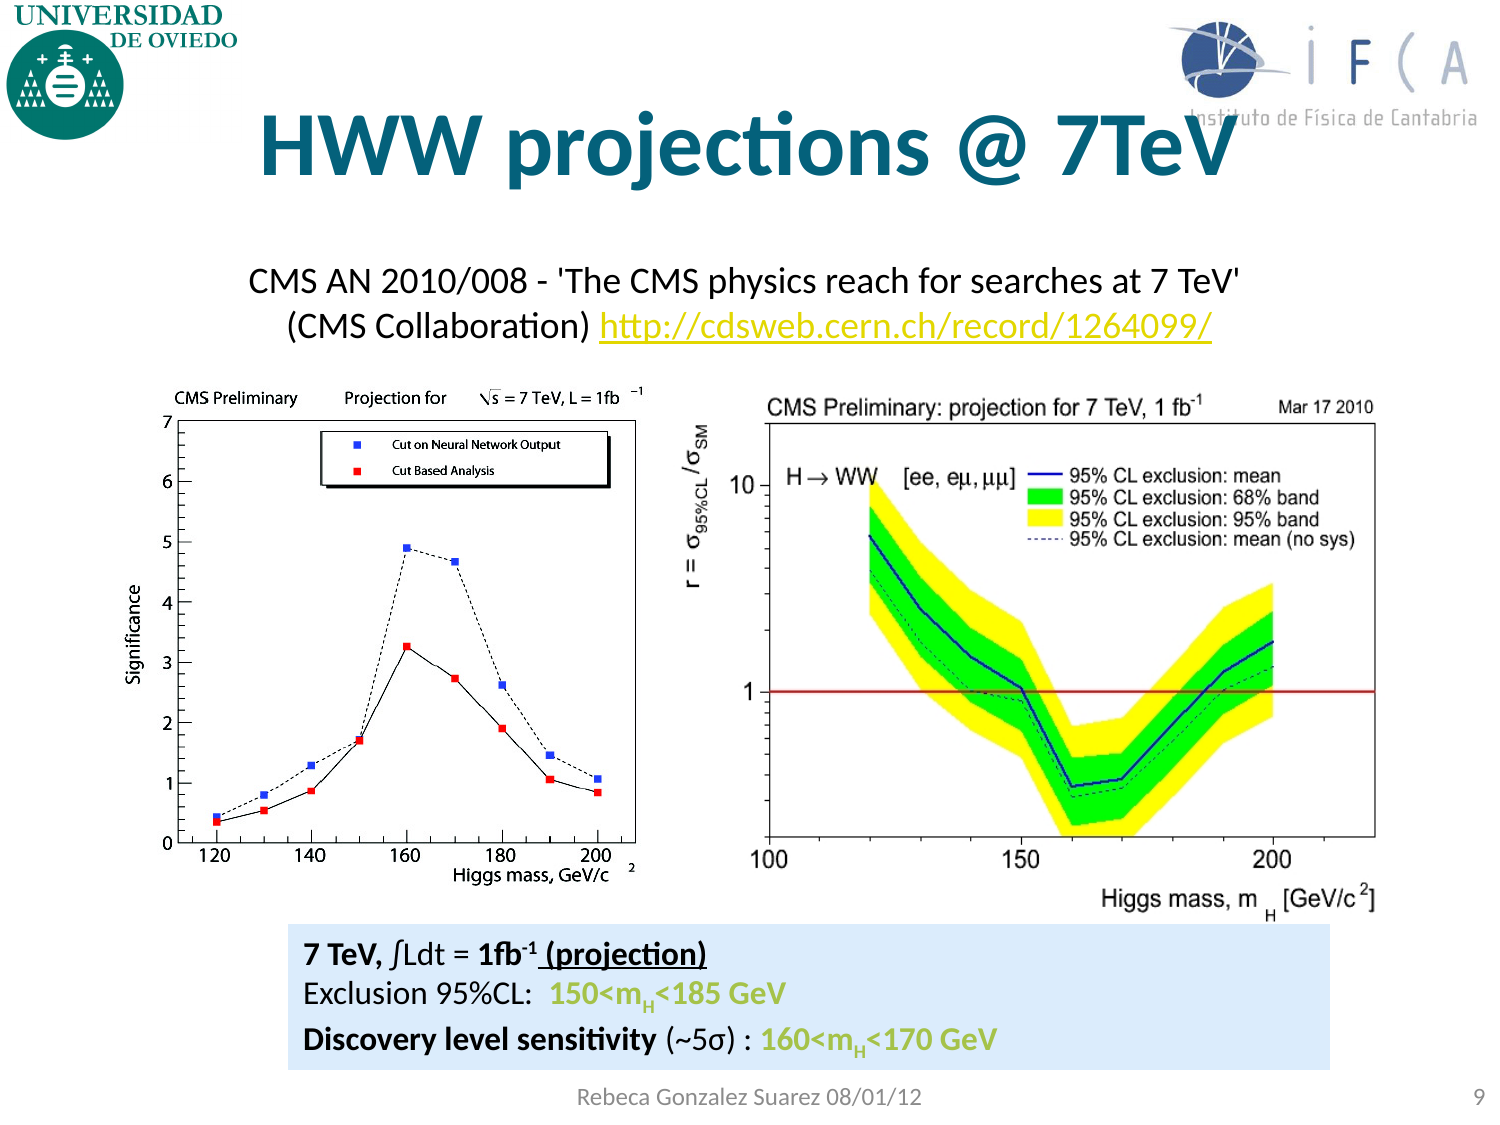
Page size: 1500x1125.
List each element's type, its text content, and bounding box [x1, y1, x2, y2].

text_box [92, 378, 1414, 952]
picture [1159, 139, 1169, 143]
slide_number 9 [1150, 1065, 1500, 1125]
picture [0, 0, 242, 143]
text_box CMS AN 2010/008 - 'The CMS physics reach for searches at 7 TeV' (CMS Collaboration) http://cdsweb.cern.ch/record/1264099/ [103, 248, 1396, 354]
title HWW projections @ 7TeV [75, 45, 1425, 233]
footer Rebeca Gonzalez Suarez 08/01/12 [512, 1065, 988, 1125]
picture [1159, 0, 1500, 143]
text_box 7 TeV, ∫Ldt = 1fb-1 (projection) Exclusion 95%CL: 150<mH<185 GeV Discovery level sensitivity (~5σ) : 160<mH<170 GeV [288, 960, 1330, 1070]
